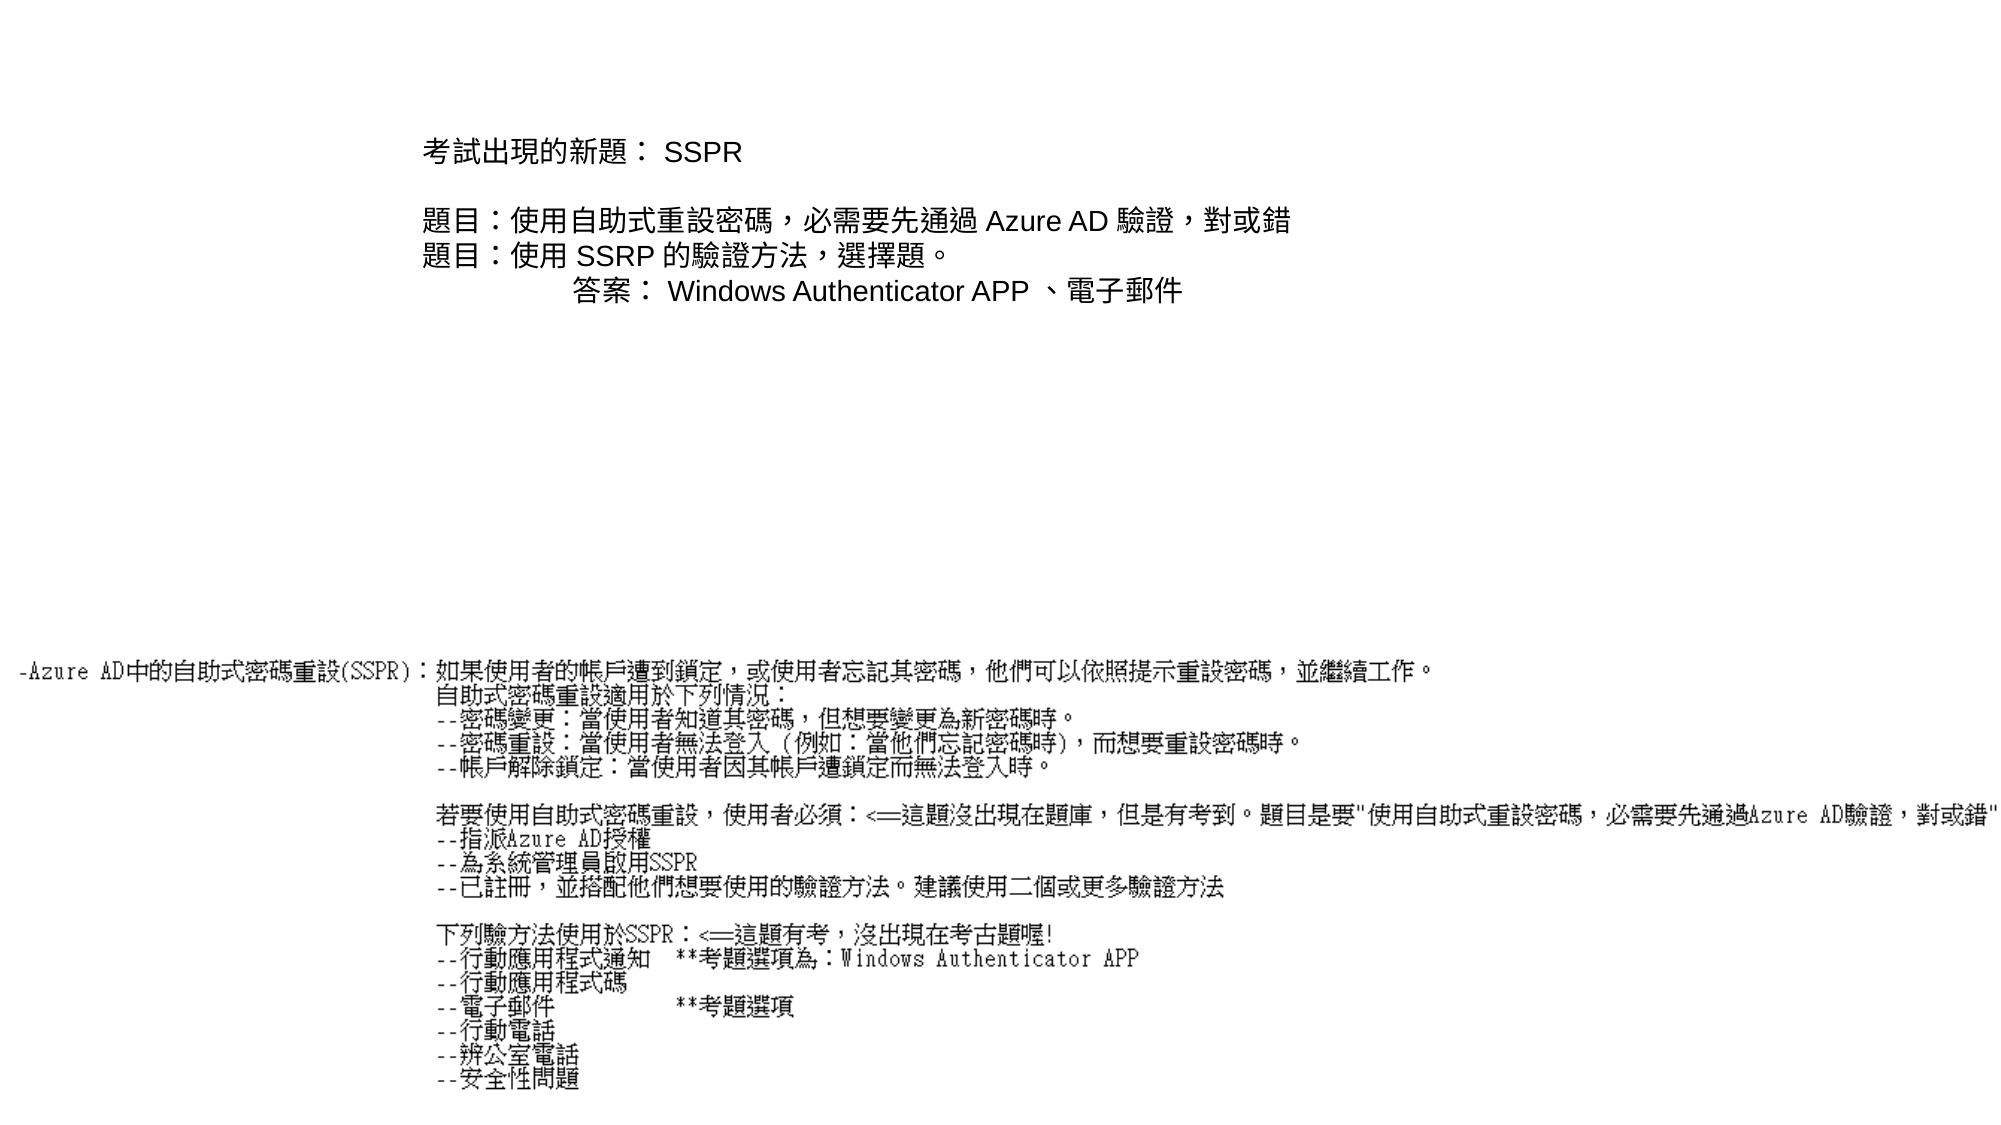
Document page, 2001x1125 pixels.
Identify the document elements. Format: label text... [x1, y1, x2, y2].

text_box 考試出現的新題：SSPR 題目：使用自助式重設密碼，必需要先通過Azure AD驗證，對或錯 題目：使用SSRP的驗證方法，選擇題。 答案：Windows Authenticator APP、電子郵件 [408, 125, 1408, 385]
picture [15, 645, 2000, 1103]
